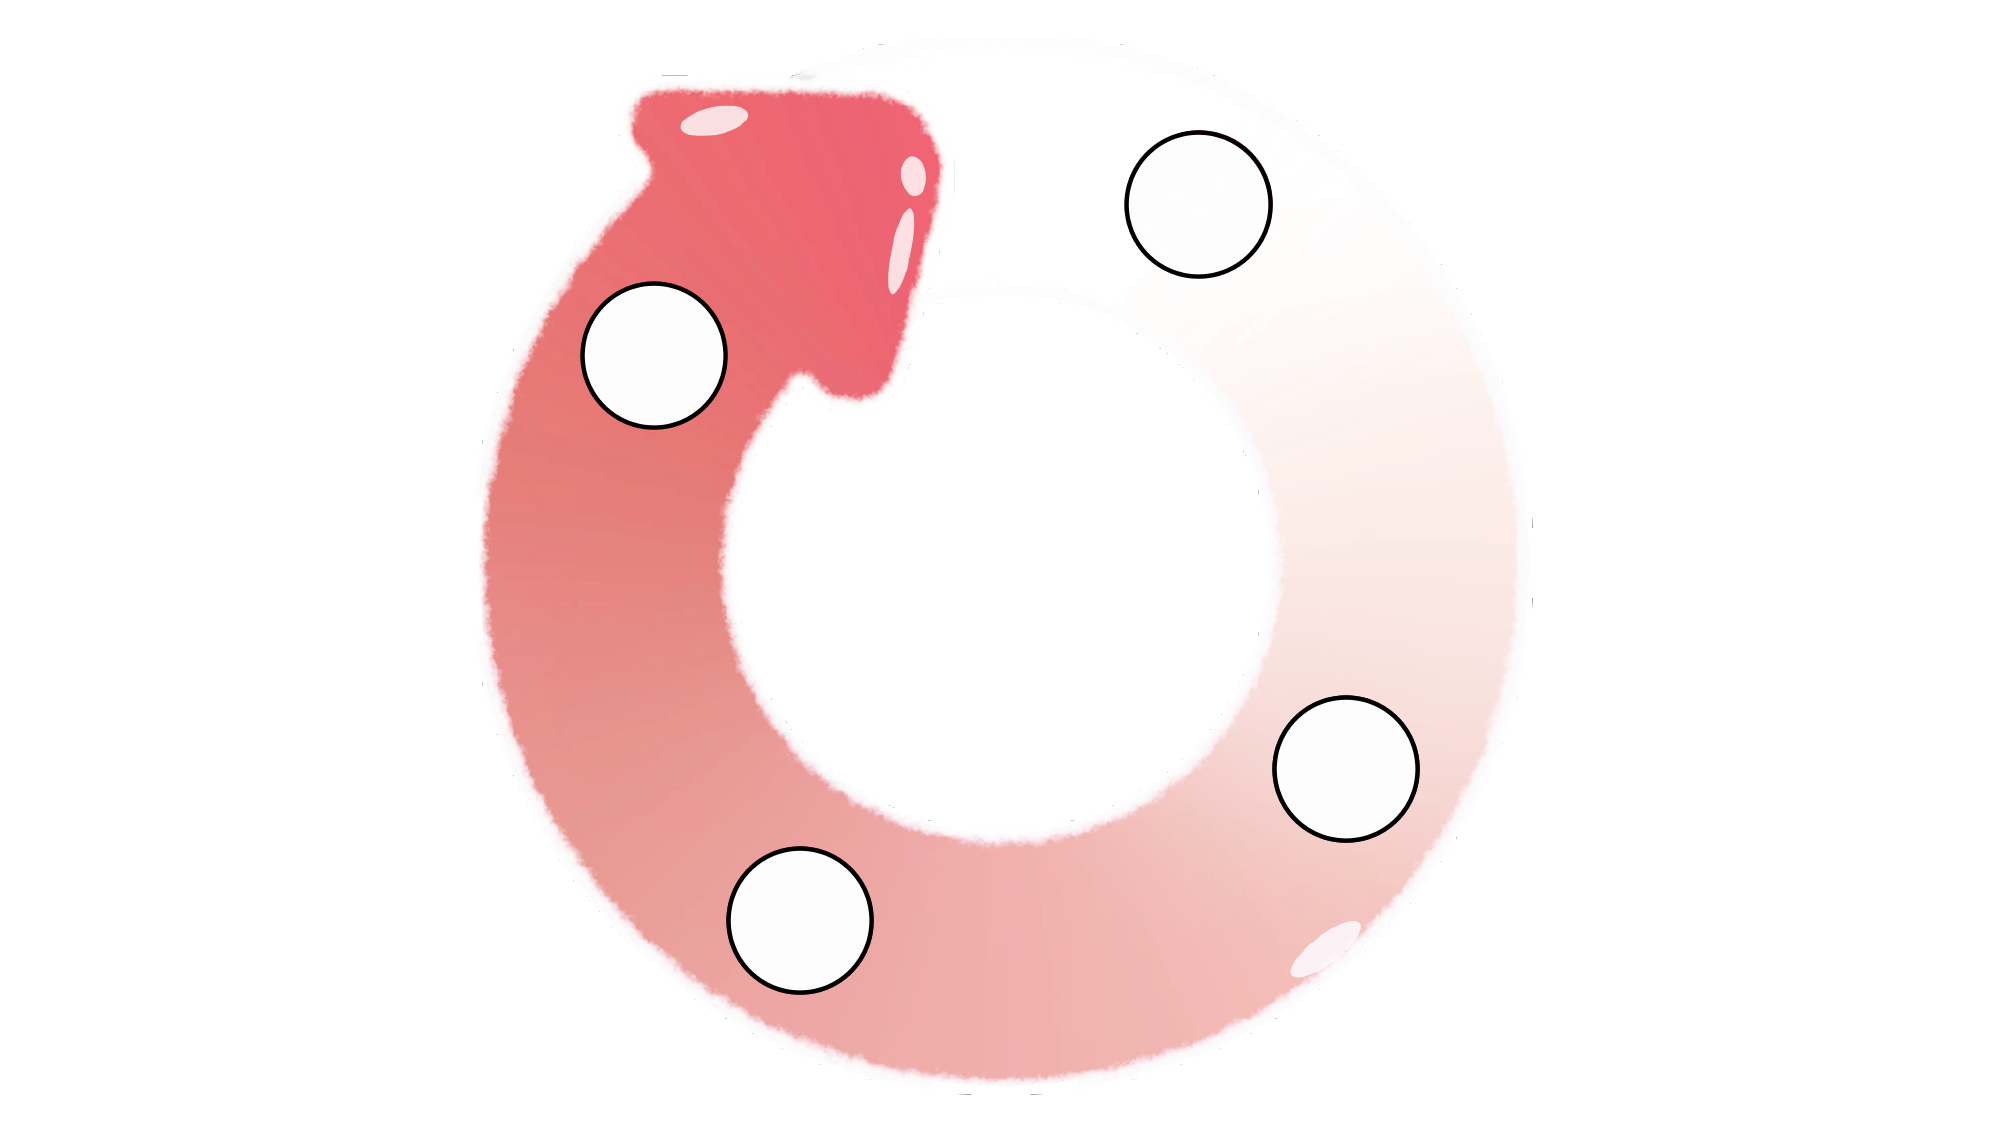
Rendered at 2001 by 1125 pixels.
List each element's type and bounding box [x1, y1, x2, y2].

picture [437, 0, 1563, 1125]
